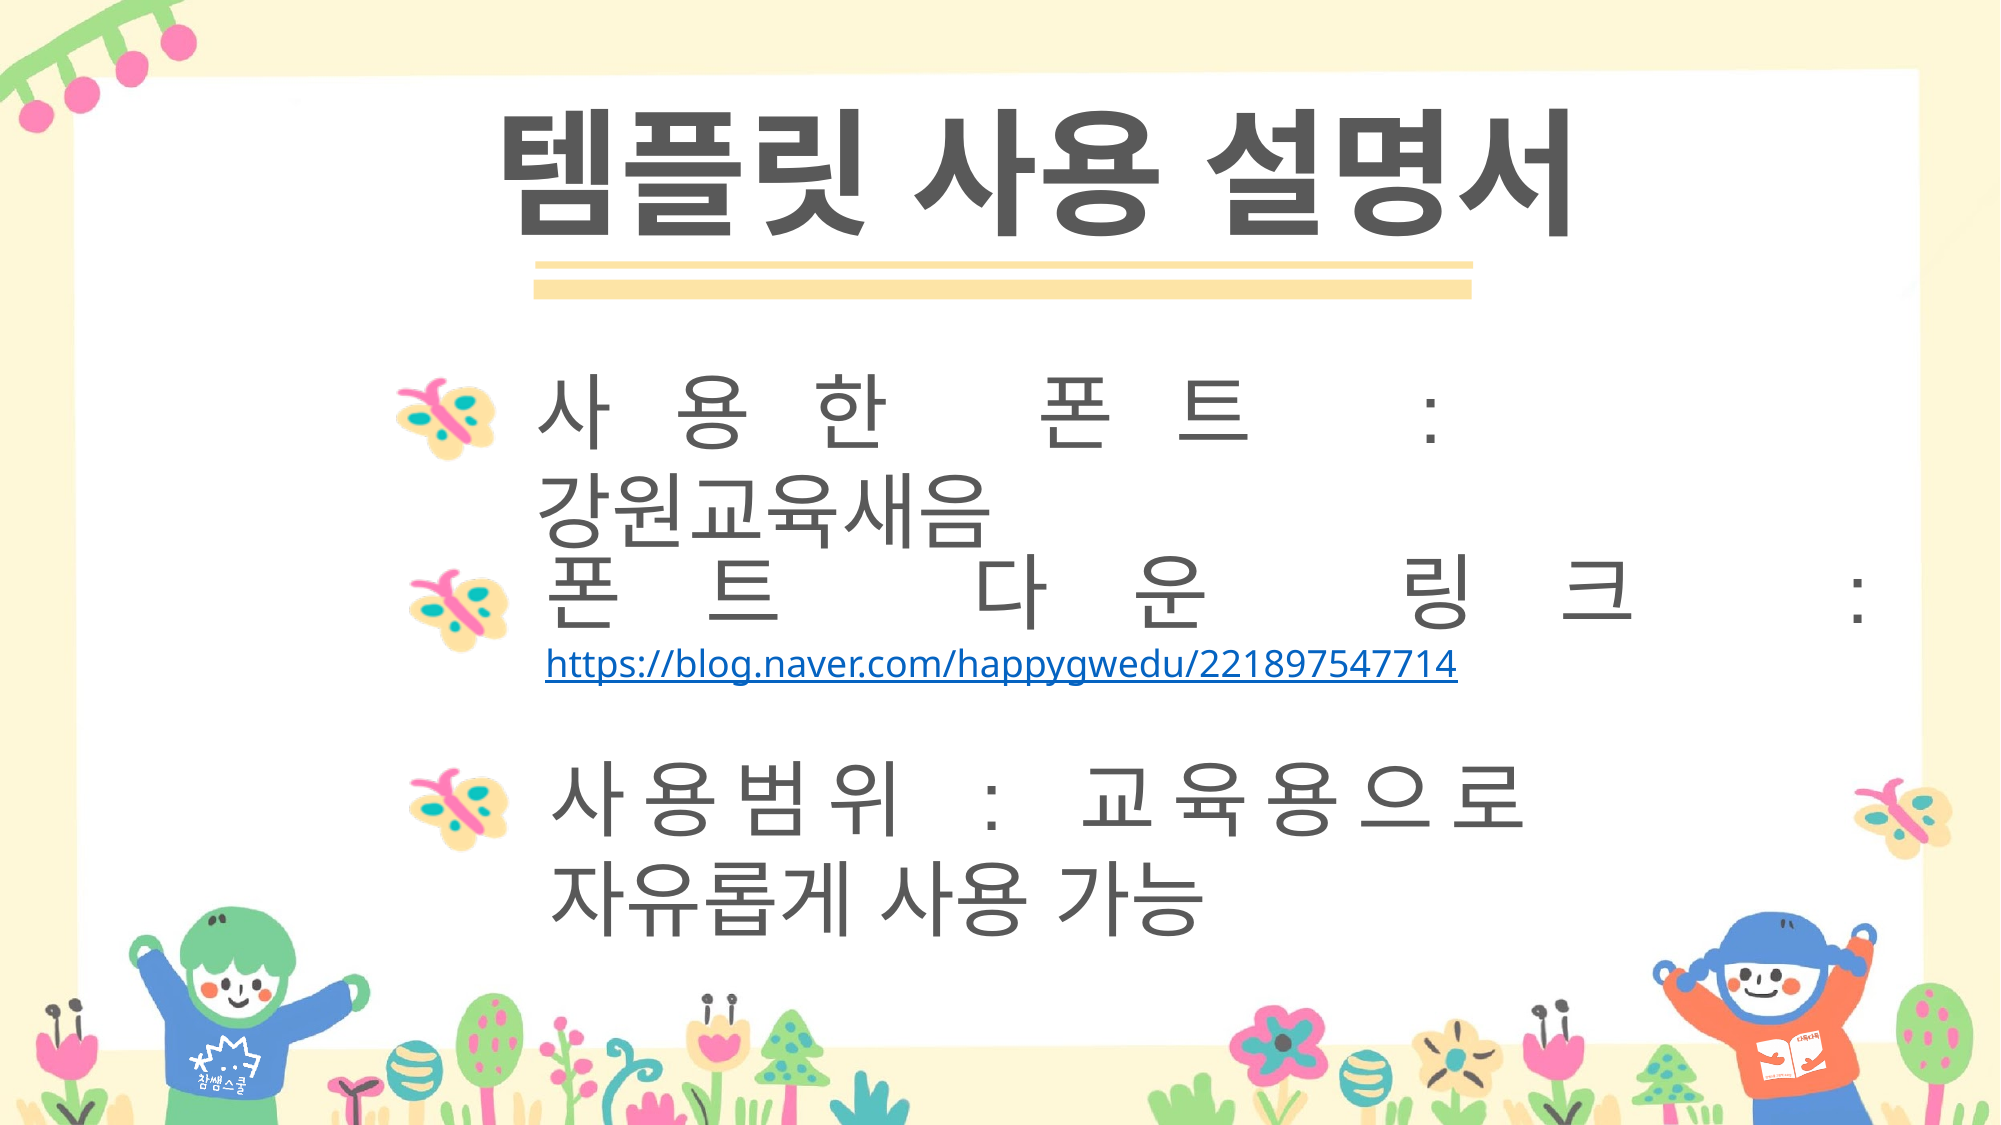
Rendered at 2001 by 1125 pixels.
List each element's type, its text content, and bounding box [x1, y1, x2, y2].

text_box 템플릿 사용 설명서 [340, 79, 1737, 260]
text_box 폰트 다운 링크 : https://blog.naver.com/happygwedu/221897547714 [530, 532, 1885, 699]
picture [0, 0, 2001, 1125]
text_box 사용범위 : 교육용으로 자유롭게 사용 가능 [534, 739, 1543, 955]
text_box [533, 260, 1474, 300]
text_box 사용한 폰트 : 강원교육새음 [520, 352, 1459, 532]
